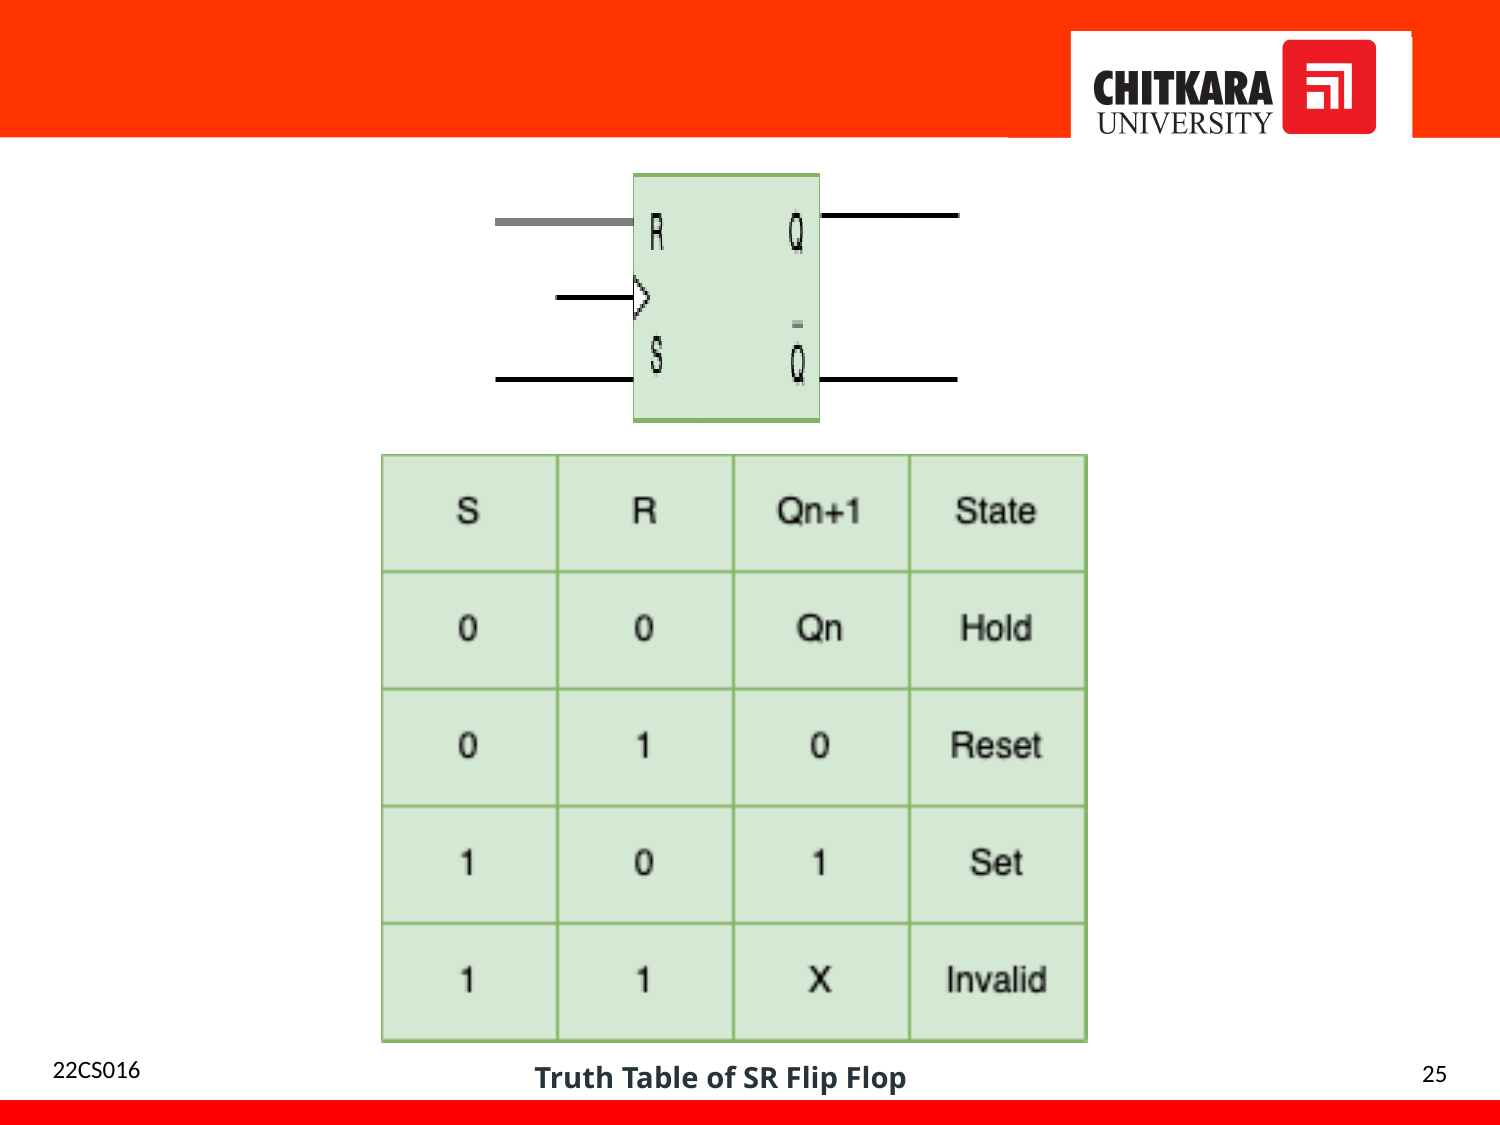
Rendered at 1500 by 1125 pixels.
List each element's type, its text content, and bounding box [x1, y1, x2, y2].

text_box Truth Table of SR Flip Flop [519, 1052, 950, 1102]
picture [1074, 37, 1391, 138]
slide_number 22CS016 [37, 1037, 388, 1100]
picture [381, 453, 1088, 1043]
slide_number 25 [1100, 1042, 1463, 1103]
picture [495, 173, 962, 423]
